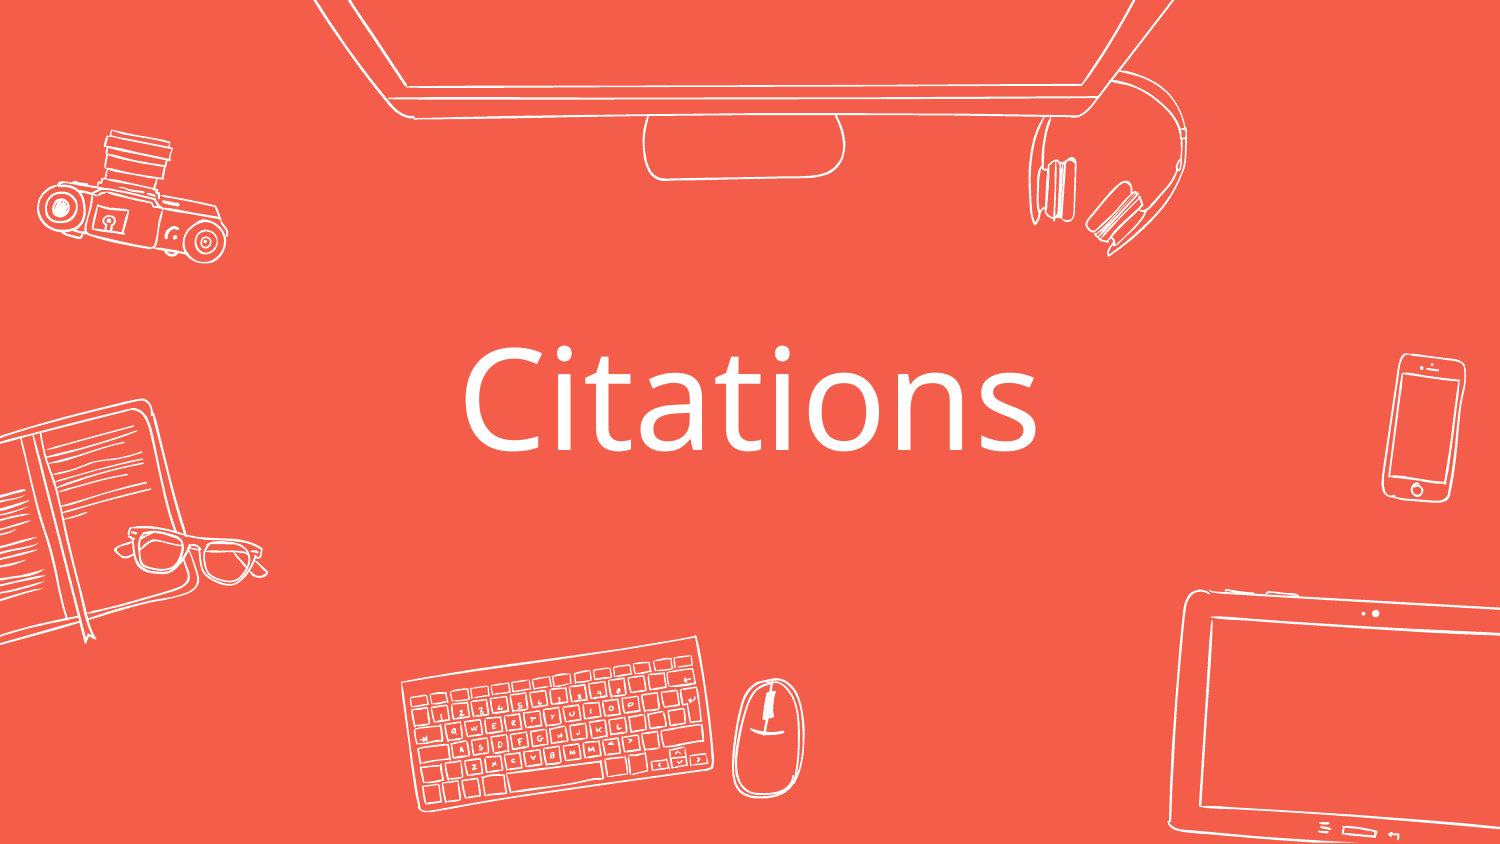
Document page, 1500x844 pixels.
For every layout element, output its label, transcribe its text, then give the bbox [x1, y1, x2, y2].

title Citations [258, 298, 1242, 489]
